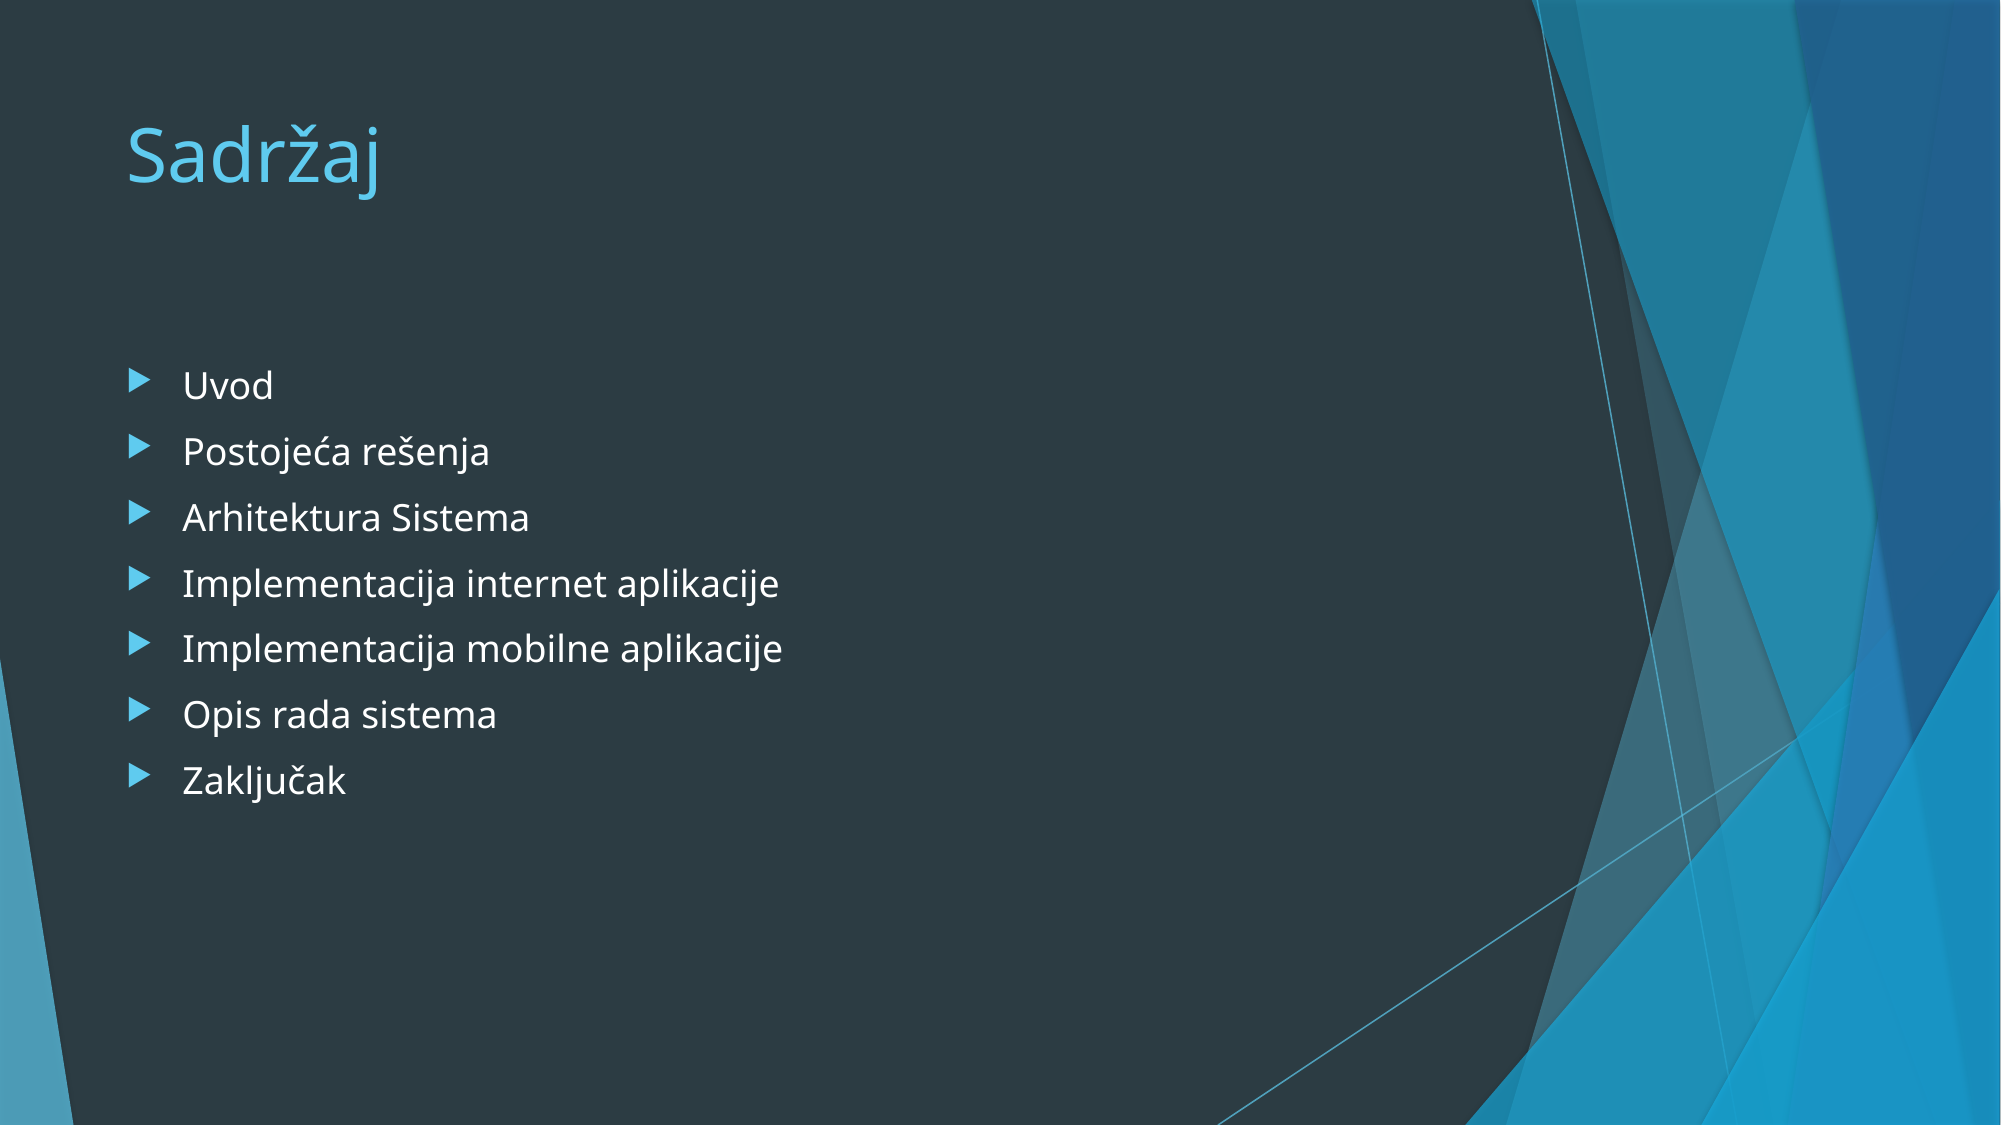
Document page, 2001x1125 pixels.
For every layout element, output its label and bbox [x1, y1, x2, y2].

text_box [0, 0, 2000, 1125]
